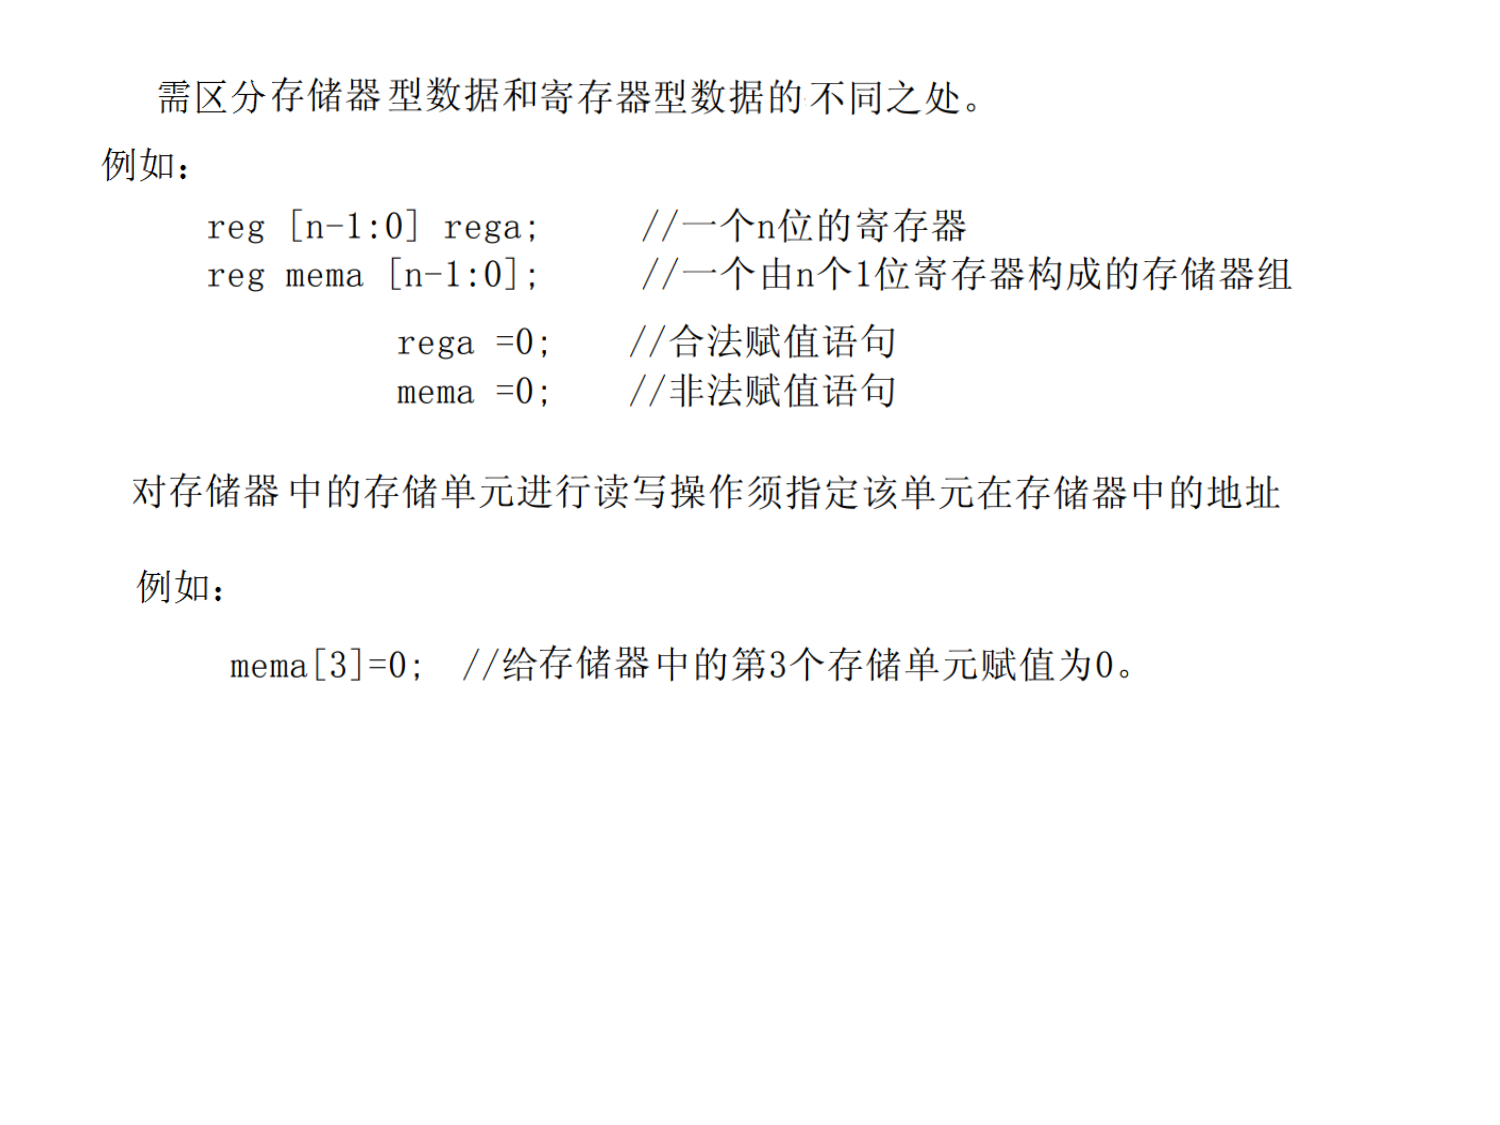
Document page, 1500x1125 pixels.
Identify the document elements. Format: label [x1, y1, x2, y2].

picture [128, 562, 232, 612]
picture [152, 70, 981, 119]
picture [93, 140, 196, 190]
picture [222, 620, 1143, 701]
picture [187, 198, 1302, 426]
picture [128, 468, 1280, 521]
